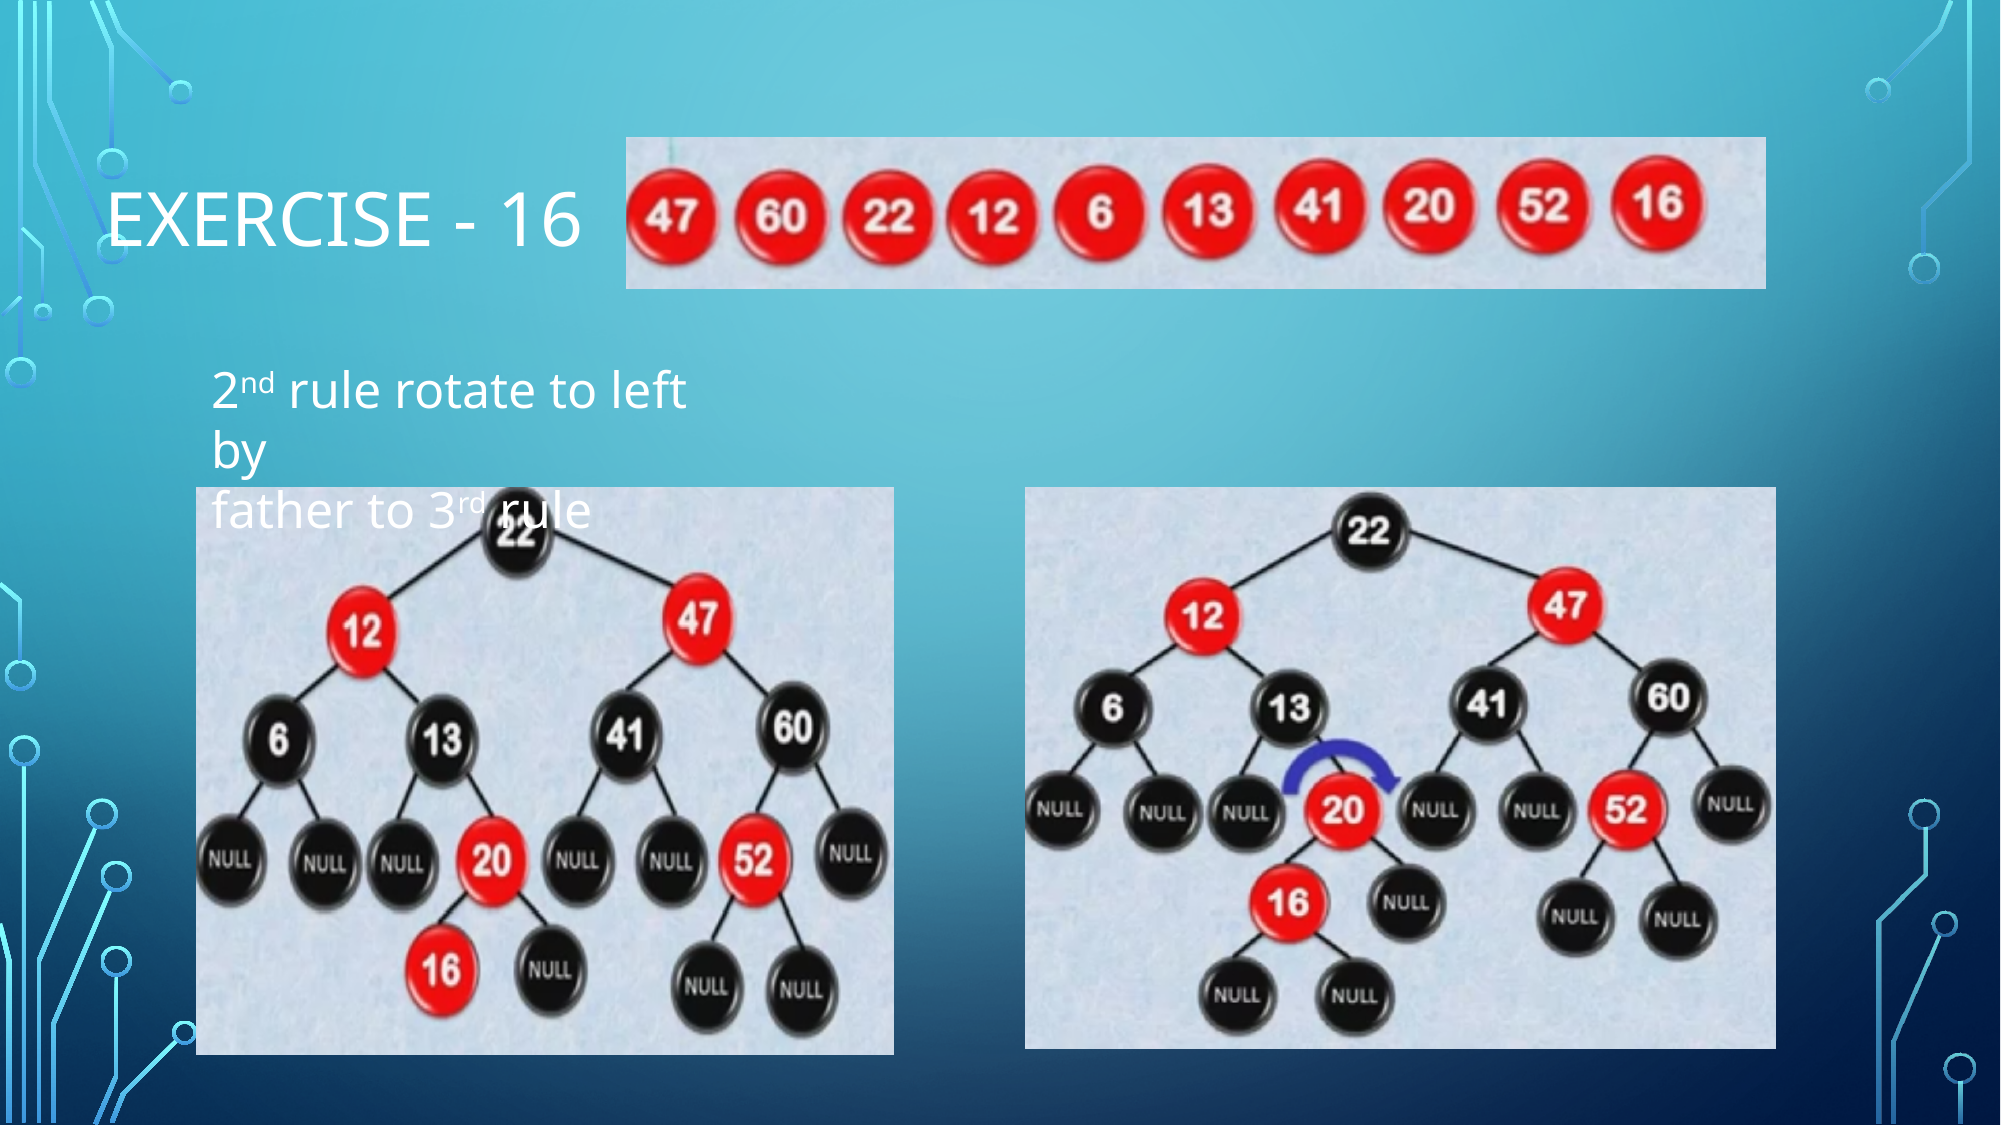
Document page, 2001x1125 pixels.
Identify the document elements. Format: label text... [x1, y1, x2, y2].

picture [1024, 486, 1776, 1049]
title EXERCISE - 16 [89, 101, 1813, 344]
text_box 2nd rule rotate to left by father to 3rd rule [196, 350, 770, 486]
picture [625, 137, 1766, 289]
picture [196, 486, 894, 1055]
